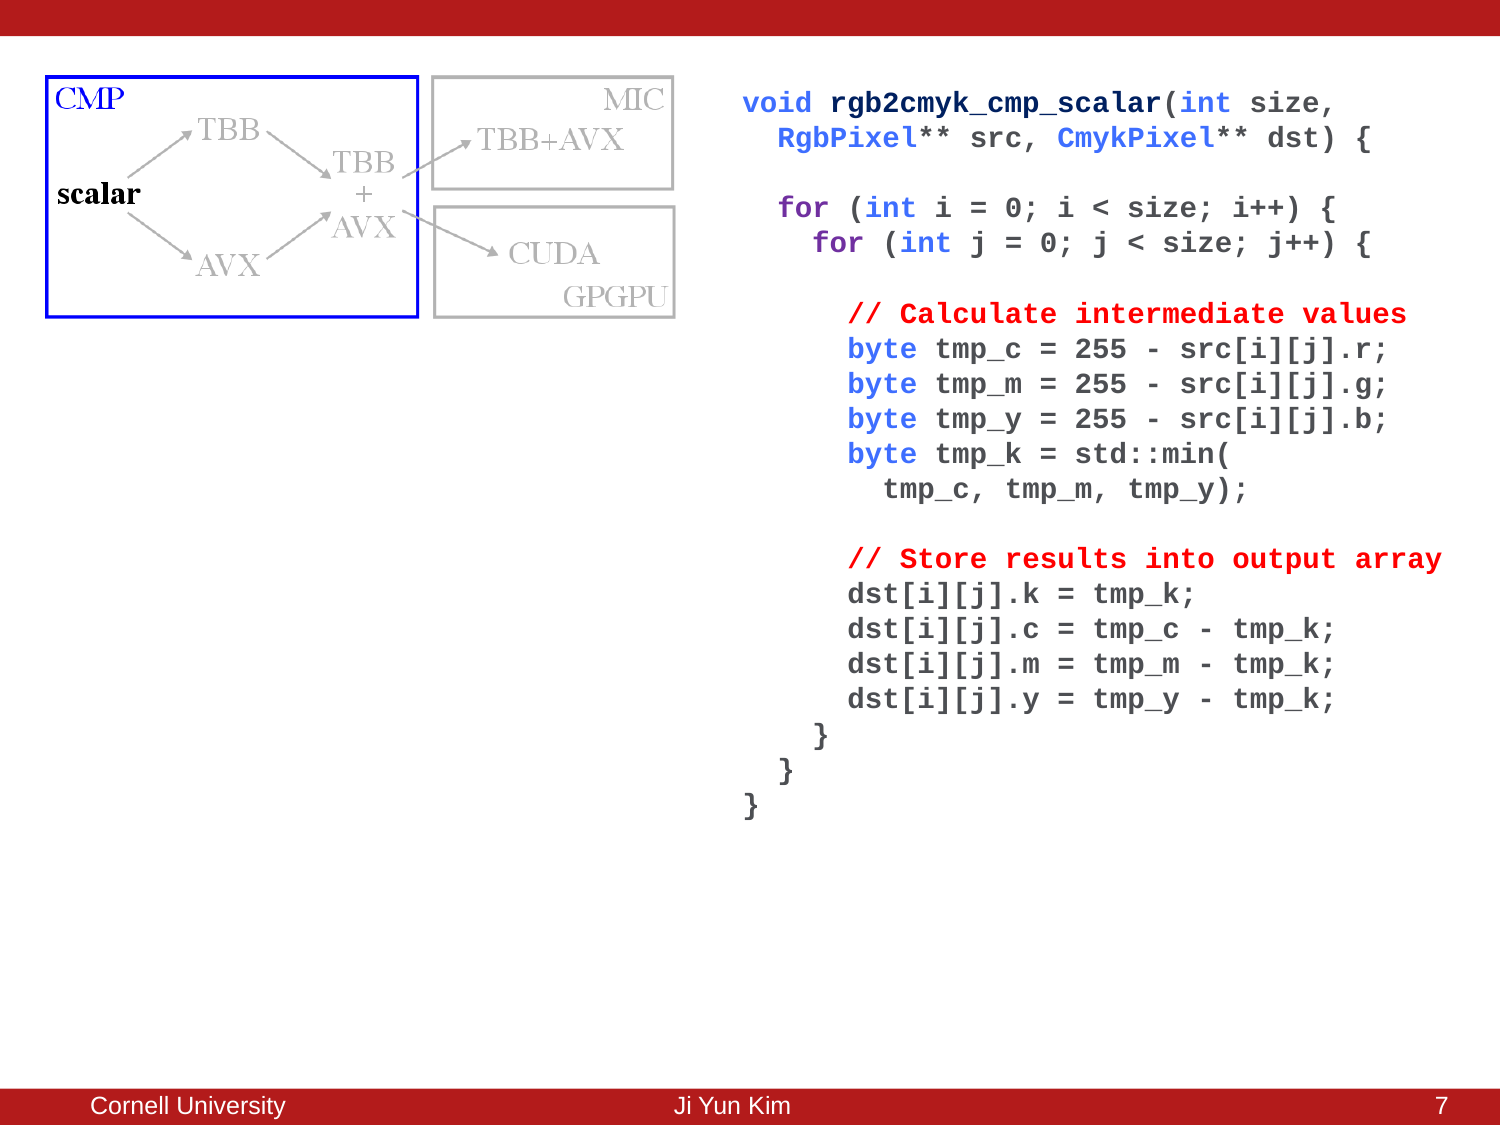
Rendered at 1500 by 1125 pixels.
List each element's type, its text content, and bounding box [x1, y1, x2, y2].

list void rgb2cmyk_cmp_scalar(int size, RgbPixel** src, CmykPixel** dst) { for (int i = 0; i < size; i++) { for (int j = 0; j < size; j++) { // Calculate intermediate values byte tmp_c = 255 - src[i][j].r; byte tmp_m = 255 - src[i][j].g; byte tmp_y = 255 - src[i][j].b; byte tmp_k = std::min( tmp_c, tmp_m, tmp_y); // Store results into output array dst[i][j].k = tmp_k; dst[i][j].c = tmp_c - tmp_k; dst[i][j].m = tmp_m - tmp_k; dst[i][j].y = tmp_y - tmp_k; } } } [727, 75, 1480, 1063]
picture [45, 75, 677, 319]
slide_number 7 [1114, 1074, 1464, 1125]
